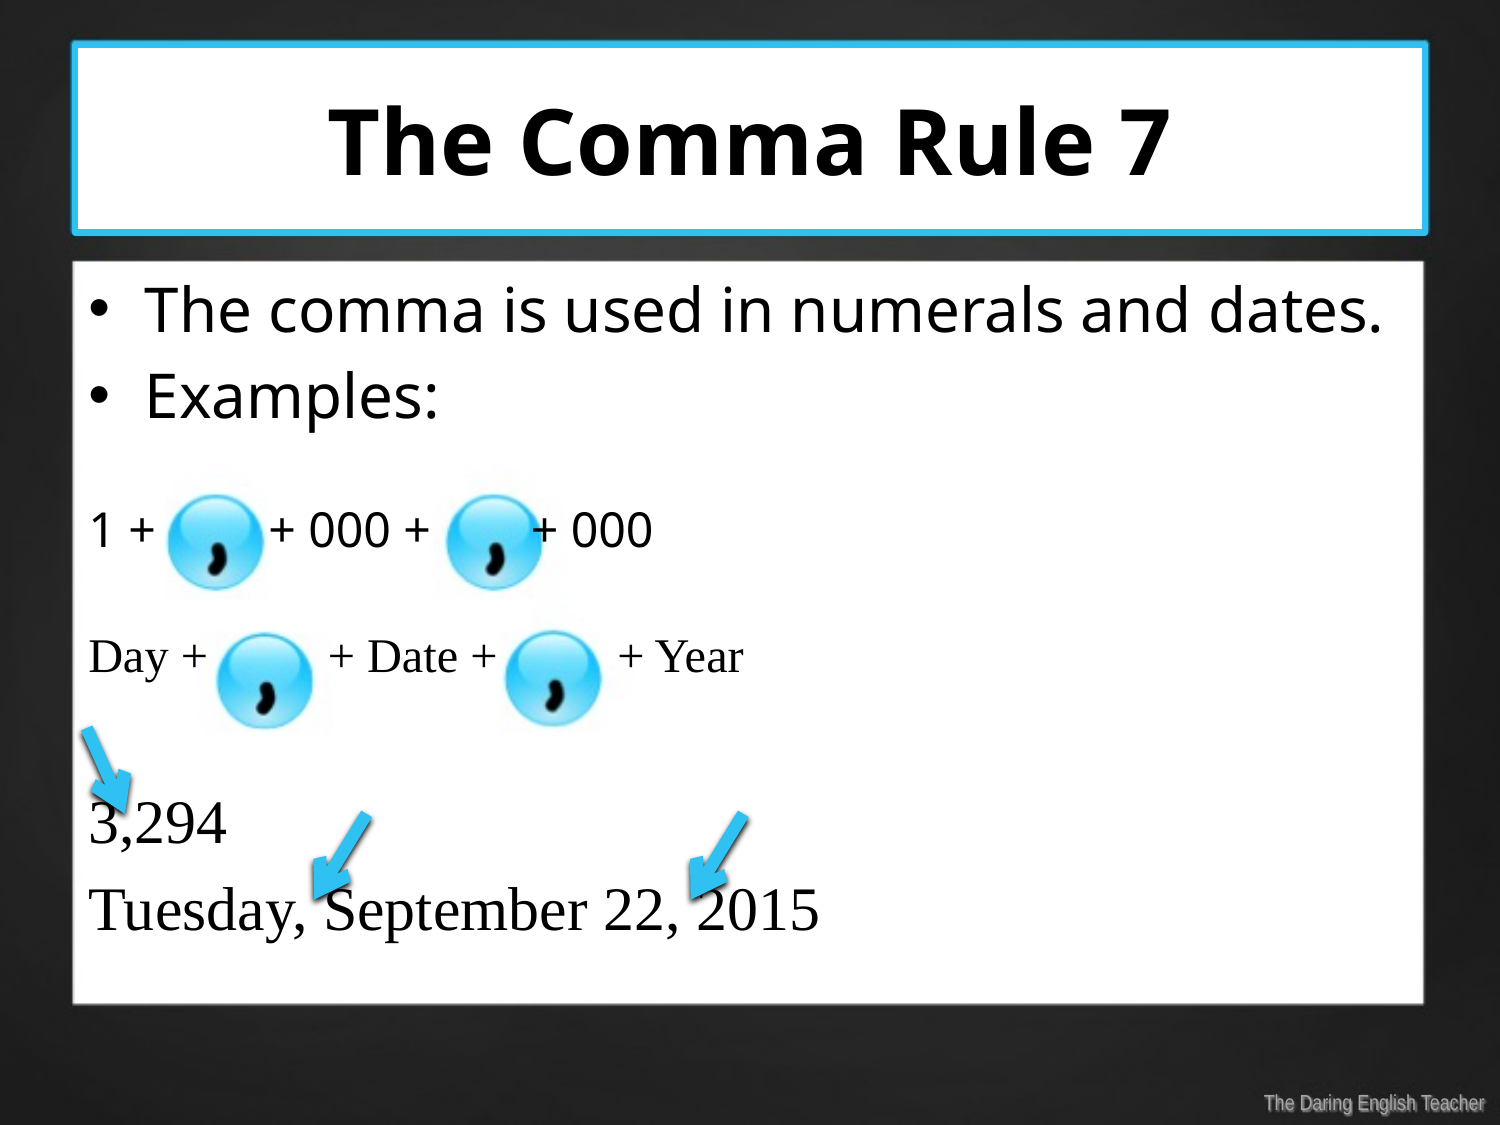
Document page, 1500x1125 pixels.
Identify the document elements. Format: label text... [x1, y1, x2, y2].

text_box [86, 727, 126, 815]
picture [0, 0, 1500, 1125]
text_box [313, 813, 367, 900]
list The comma is used in numerals and dates. Examples: 1 + + 000 + + 000 Day + + Date + + Year 3,294 Tuesday, September 22, 2015 [73, 262, 1424, 1005]
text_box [690, 813, 744, 900]
title The Comma Rule 7 [75, 45, 1425, 233]
